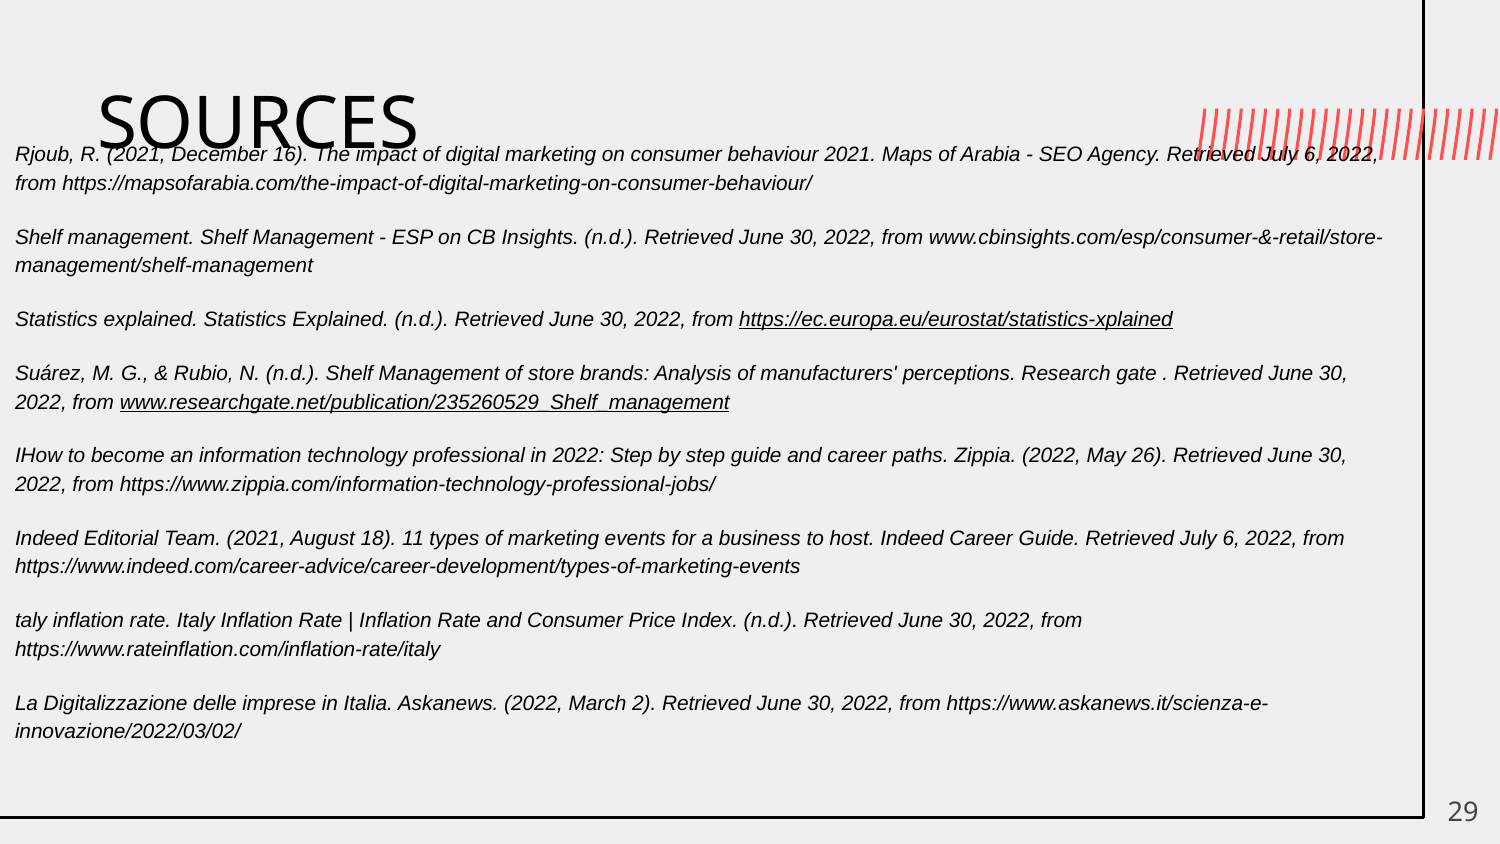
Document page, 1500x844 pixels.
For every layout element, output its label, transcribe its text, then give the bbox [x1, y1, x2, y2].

title SOURCES [82, 60, 1346, 122]
subtitle Rjoub, R. (2021, December 16). The impact of digital marketing on consumer behaviour 2021. Maps of Arabia - SEO Agency. Retrieved July 6, 2022, from https://mapsofarabia.com/the-impact-of-digital-marketing-on-consumer-behaviour/ Shelf management. Shelf Management - ESP on CB Insights. (n.d.). Retrieved June 30, 2022, from www.cbinsights.com/esp/consumer-&-retail/store-management/shelf-management Statistics explained. Statistics Explained. (n.d.). Retrieved June 30, 2022, from https://ec.europa.eu/eurostat/statistics-xplained Suárez, M. G., & Rubio, N. (n.d.). Shelf Management of store brands: Analysis of manufacturers' perceptions. Research gate . Retrieved June 30, 2022, from www.researchgate.net/publication/235260529_Shelf_management IHow to become an information technology professional in 2022: Step by step guide and career paths. Zippia. (2022, May 26). Retrieved June 30, 2022, from https://www.zippia.com/information-technology-professional-jobs/ Indeed Editorial Team. (2021, August 18). 11 types of marketing events for a business to host. Indeed Career Guide. Retrieved July 6, 2022, from https://www.indeed.com/career-advice/career-development/types-of-marketing-events taly inflation rate. Italy Inflation Rate | Inflation Rate and Consumer Price Index. (n.d.). Retrieved June 30, 2022, from https://www.rateinflation.com/inflation-rate/italy La Digitalizzazione delle imprese in Italia. Askanews. (2022, March 2). Retrieved June 30, 2022, from https://www.askanews.it/scienza-e-innovazione/2022/03/02/ [0, 122, 1404, 700]
slide_number 29 [1403, 779, 1494, 844]
